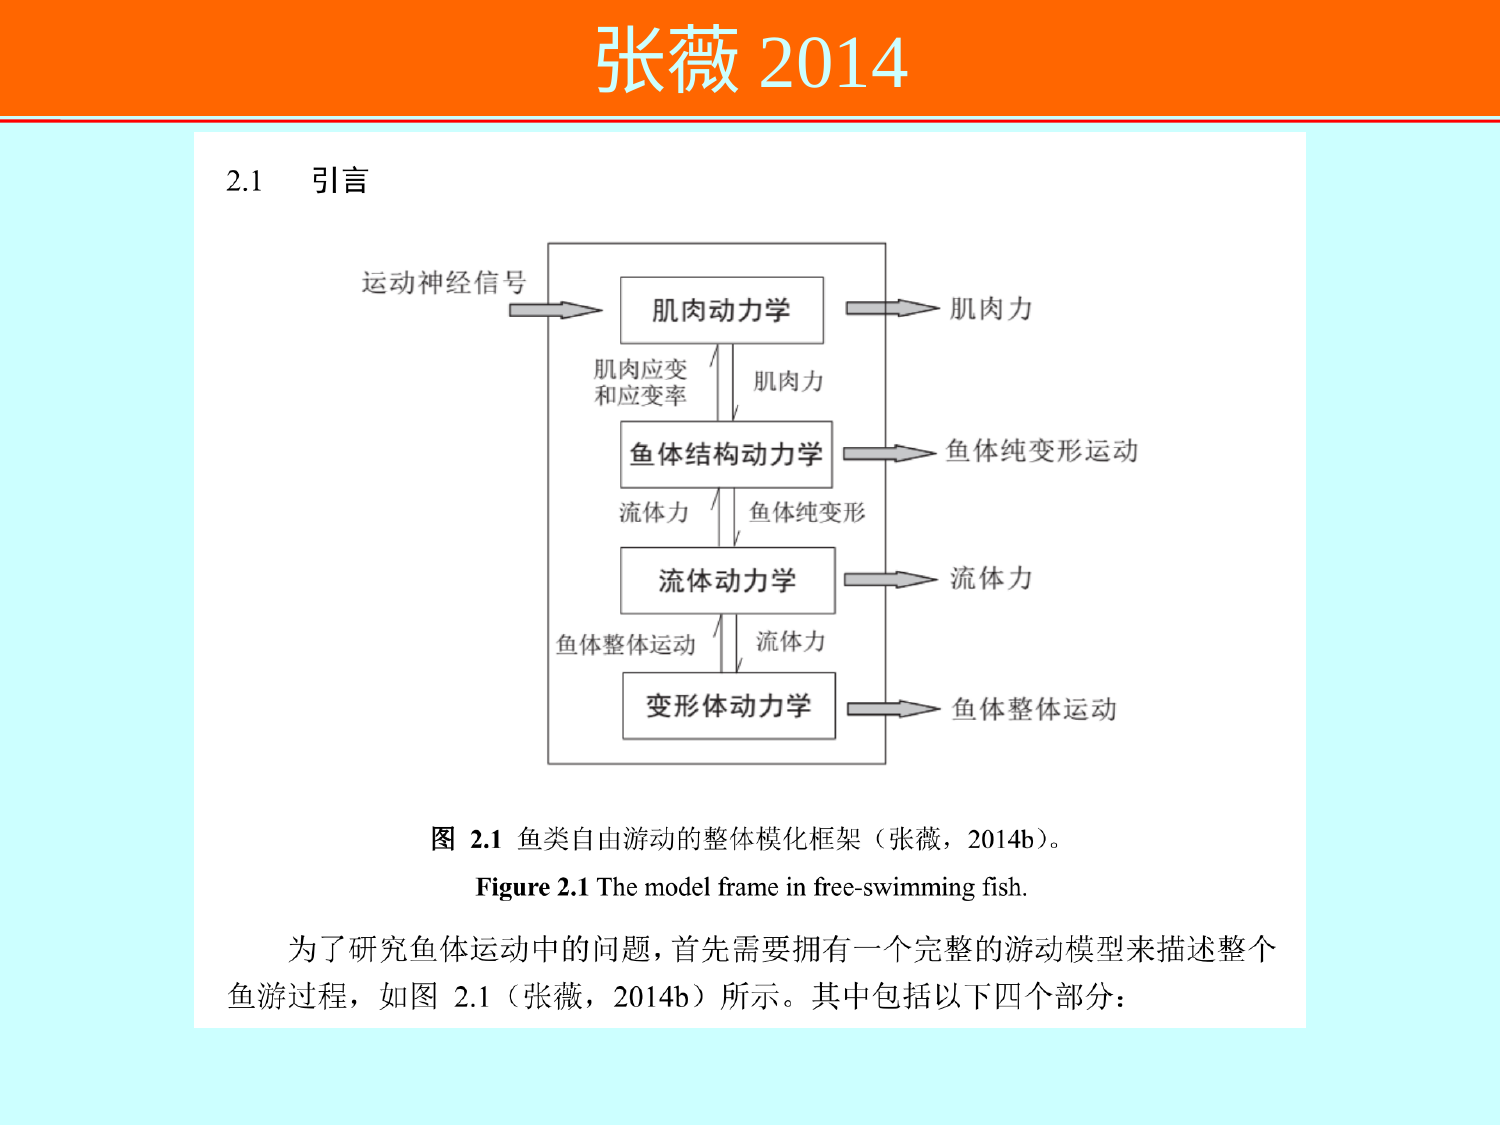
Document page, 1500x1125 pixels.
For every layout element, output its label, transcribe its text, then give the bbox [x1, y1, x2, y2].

title 张薇2014 [0, 0, 1500, 116]
picture [194, 131, 1306, 1029]
